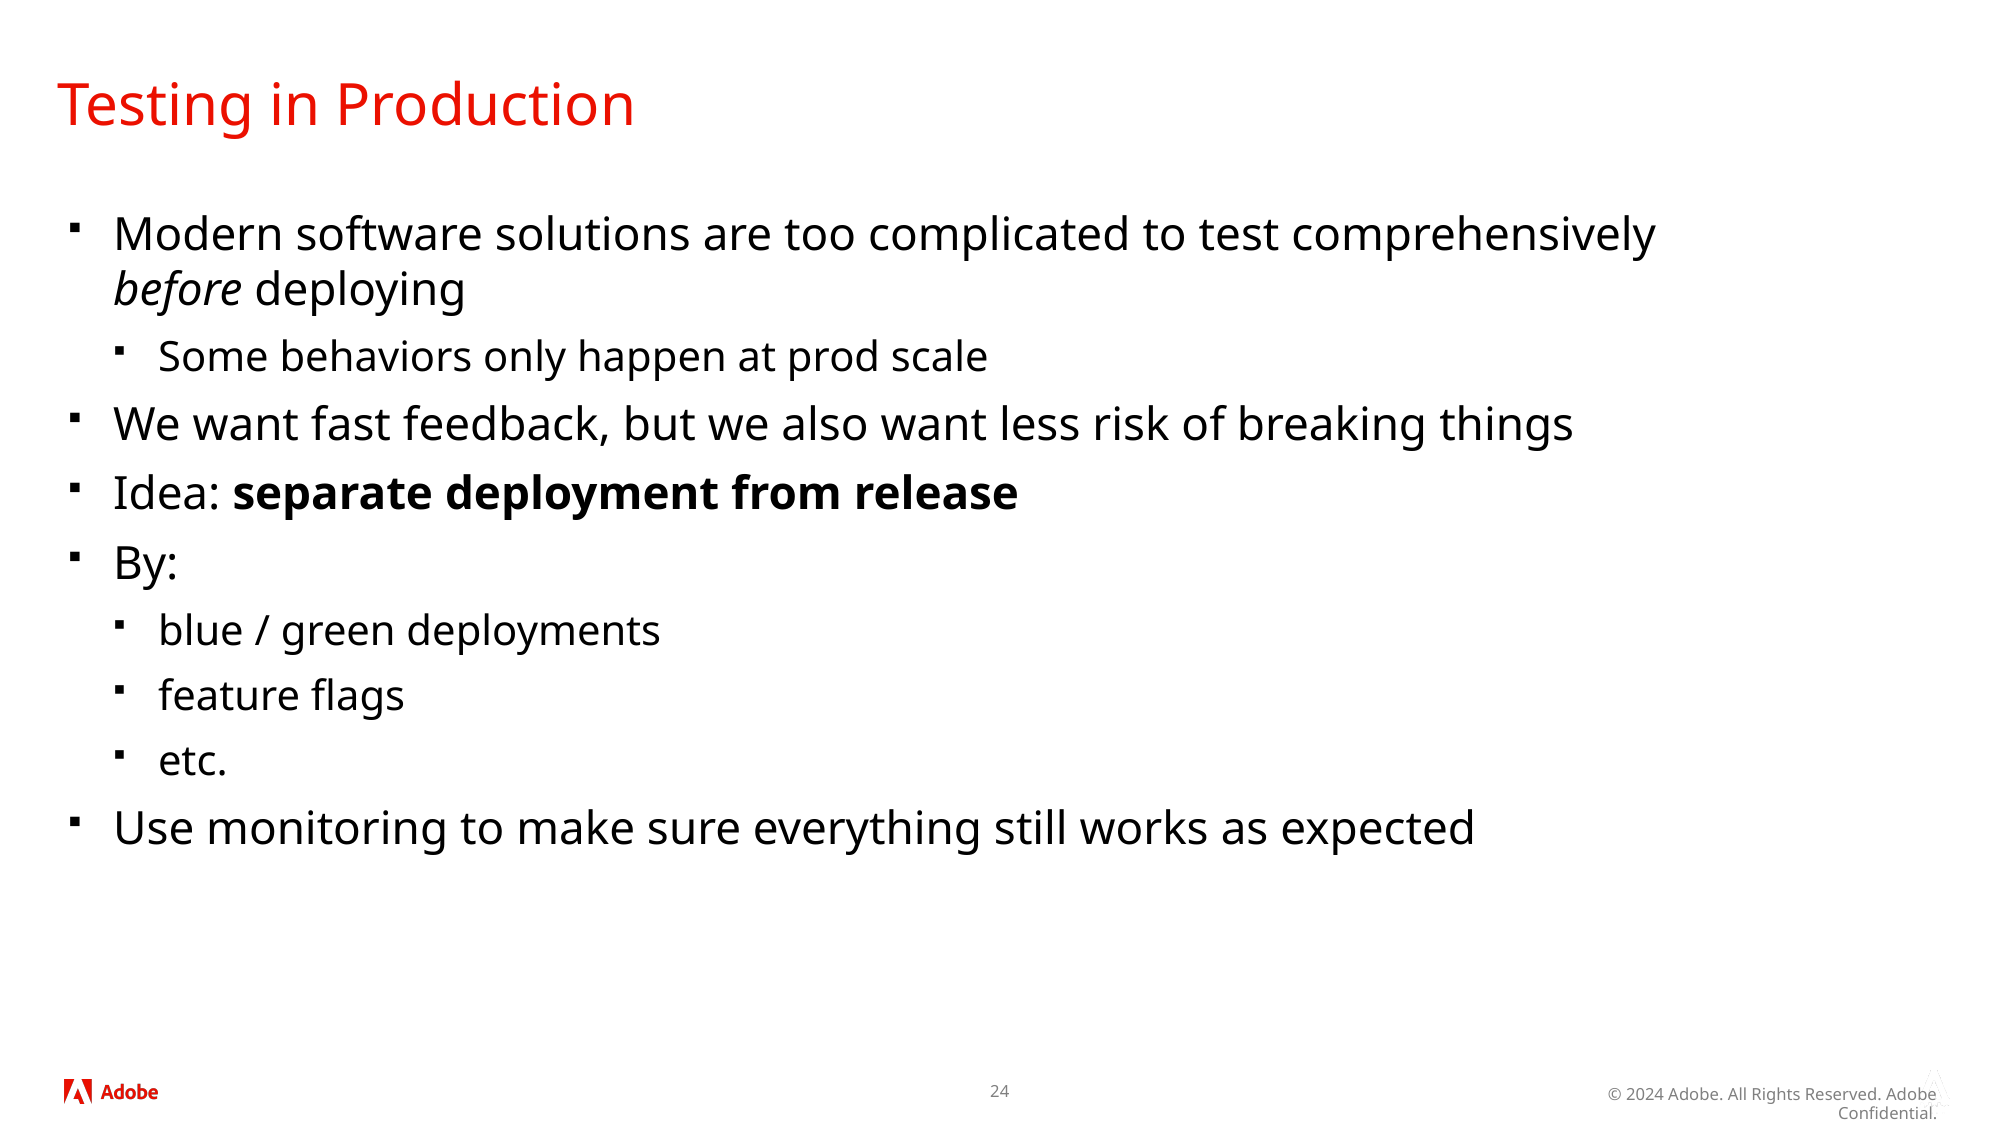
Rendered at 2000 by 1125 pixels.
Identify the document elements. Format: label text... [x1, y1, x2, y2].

slide_number 24 [953, 1078, 1047, 1106]
title Testing in Production [49, 47, 1950, 158]
list Modern software solutions are too complicated to test comprehensively before deploying Some behaviors only happen at prod scale We want fast feedback, but we also want less risk of breaking things Idea: separate deployment from release By: blue / green deployments feature flags etc. Use monitoring to make sure everything still works as expected [49, 195, 1950, 1021]
picture [64, 1079, 158, 1104]
picture [1918, 1070, 1950, 1114]
